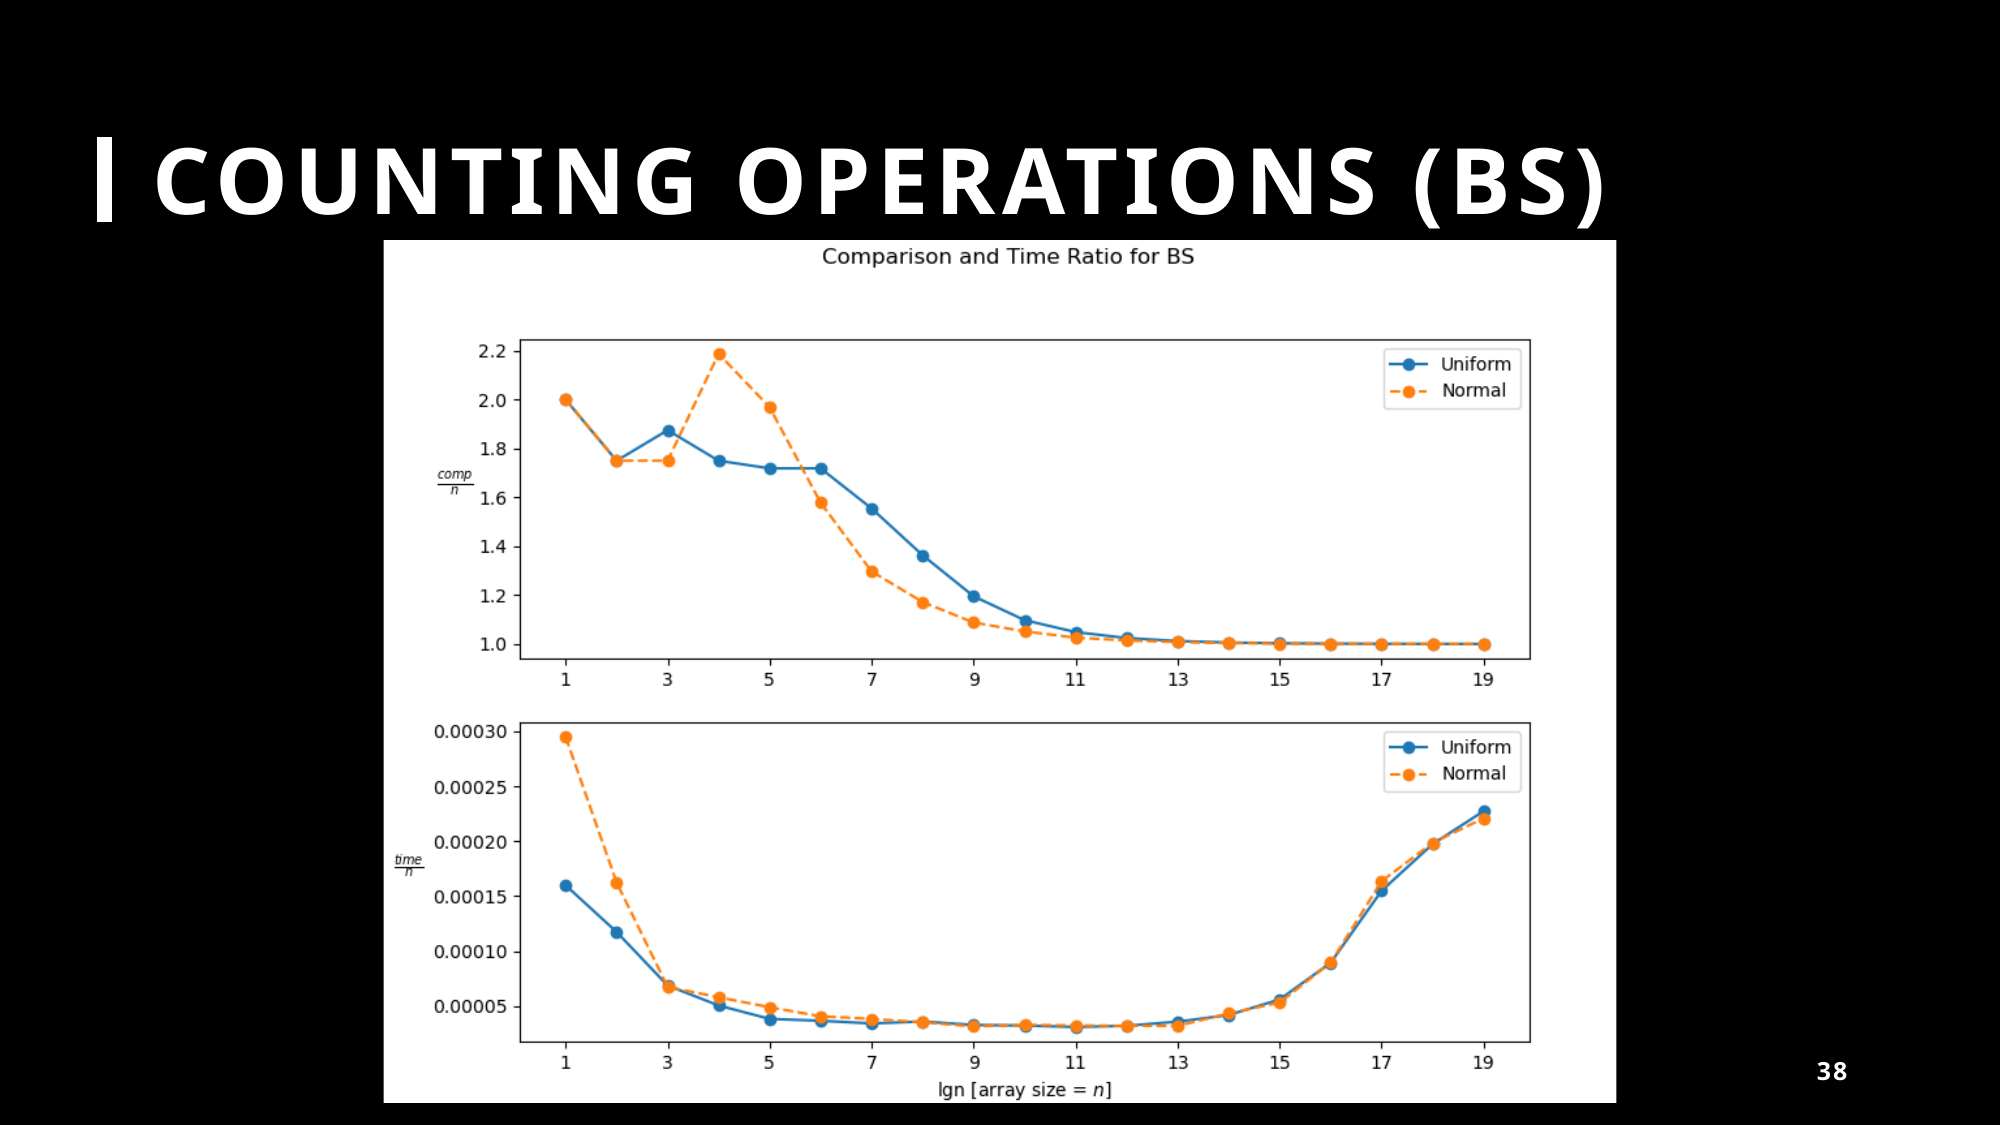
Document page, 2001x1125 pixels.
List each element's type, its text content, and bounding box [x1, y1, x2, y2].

slide_number 38 [1617, 1042, 1863, 1103]
picture [383, 240, 1617, 1103]
title COUNTING OPERATIONS (BS) [137, 92, 1863, 278]
